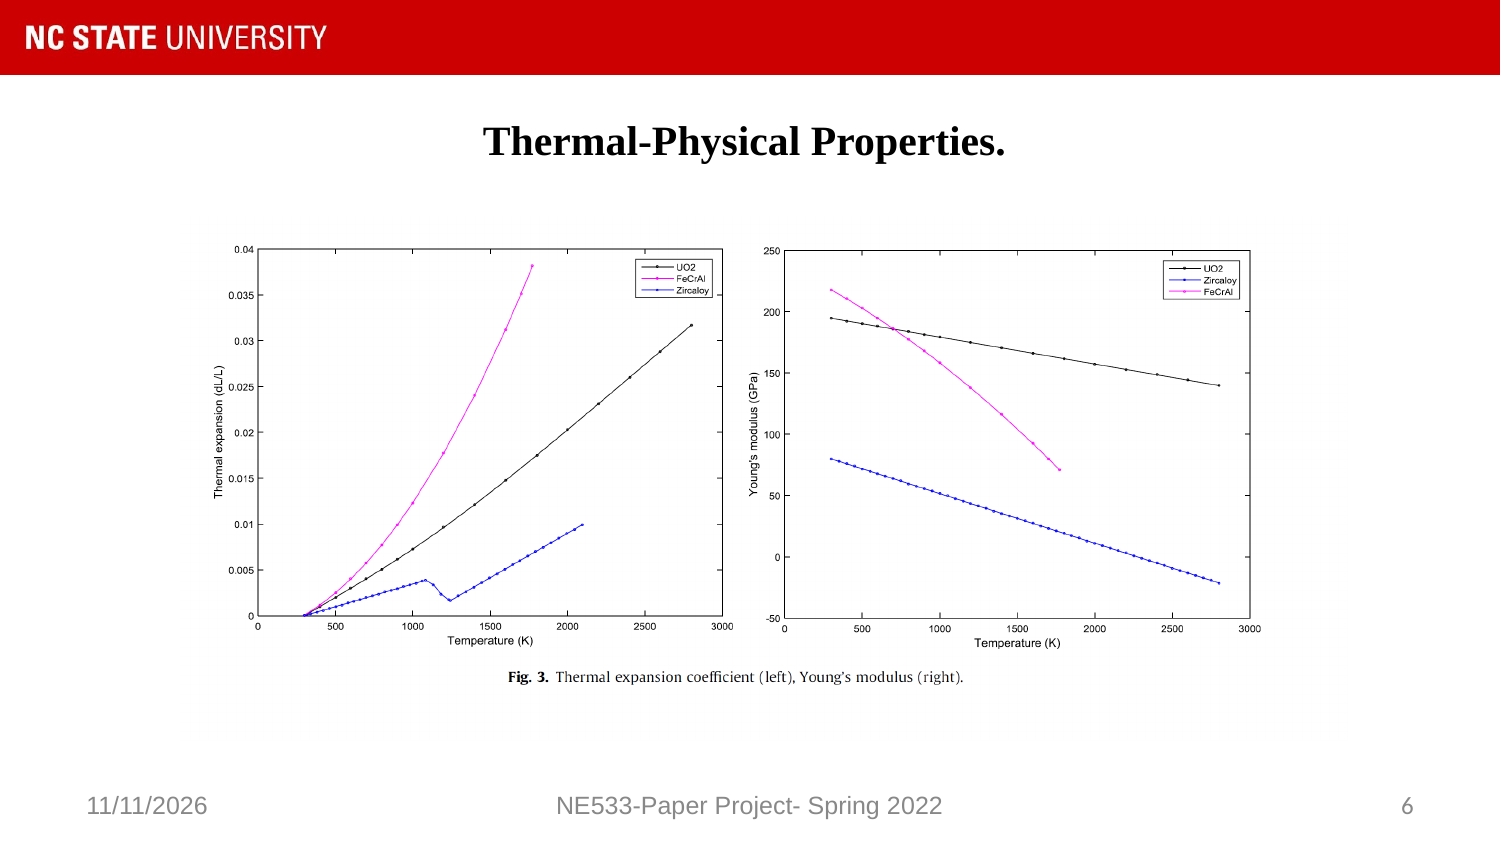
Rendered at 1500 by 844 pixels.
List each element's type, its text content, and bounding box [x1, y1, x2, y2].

title Thermal-Physical Properties. [75, 71, 1425, 203]
footer NE533-Paper Project- Spring 2022 [512, 782, 988, 827]
picture [0, 0, 1500, 75]
picture [181, 215, 1349, 742]
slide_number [75, 782, 425, 827]
slide_number 6 [1074, 782, 1425, 827]
